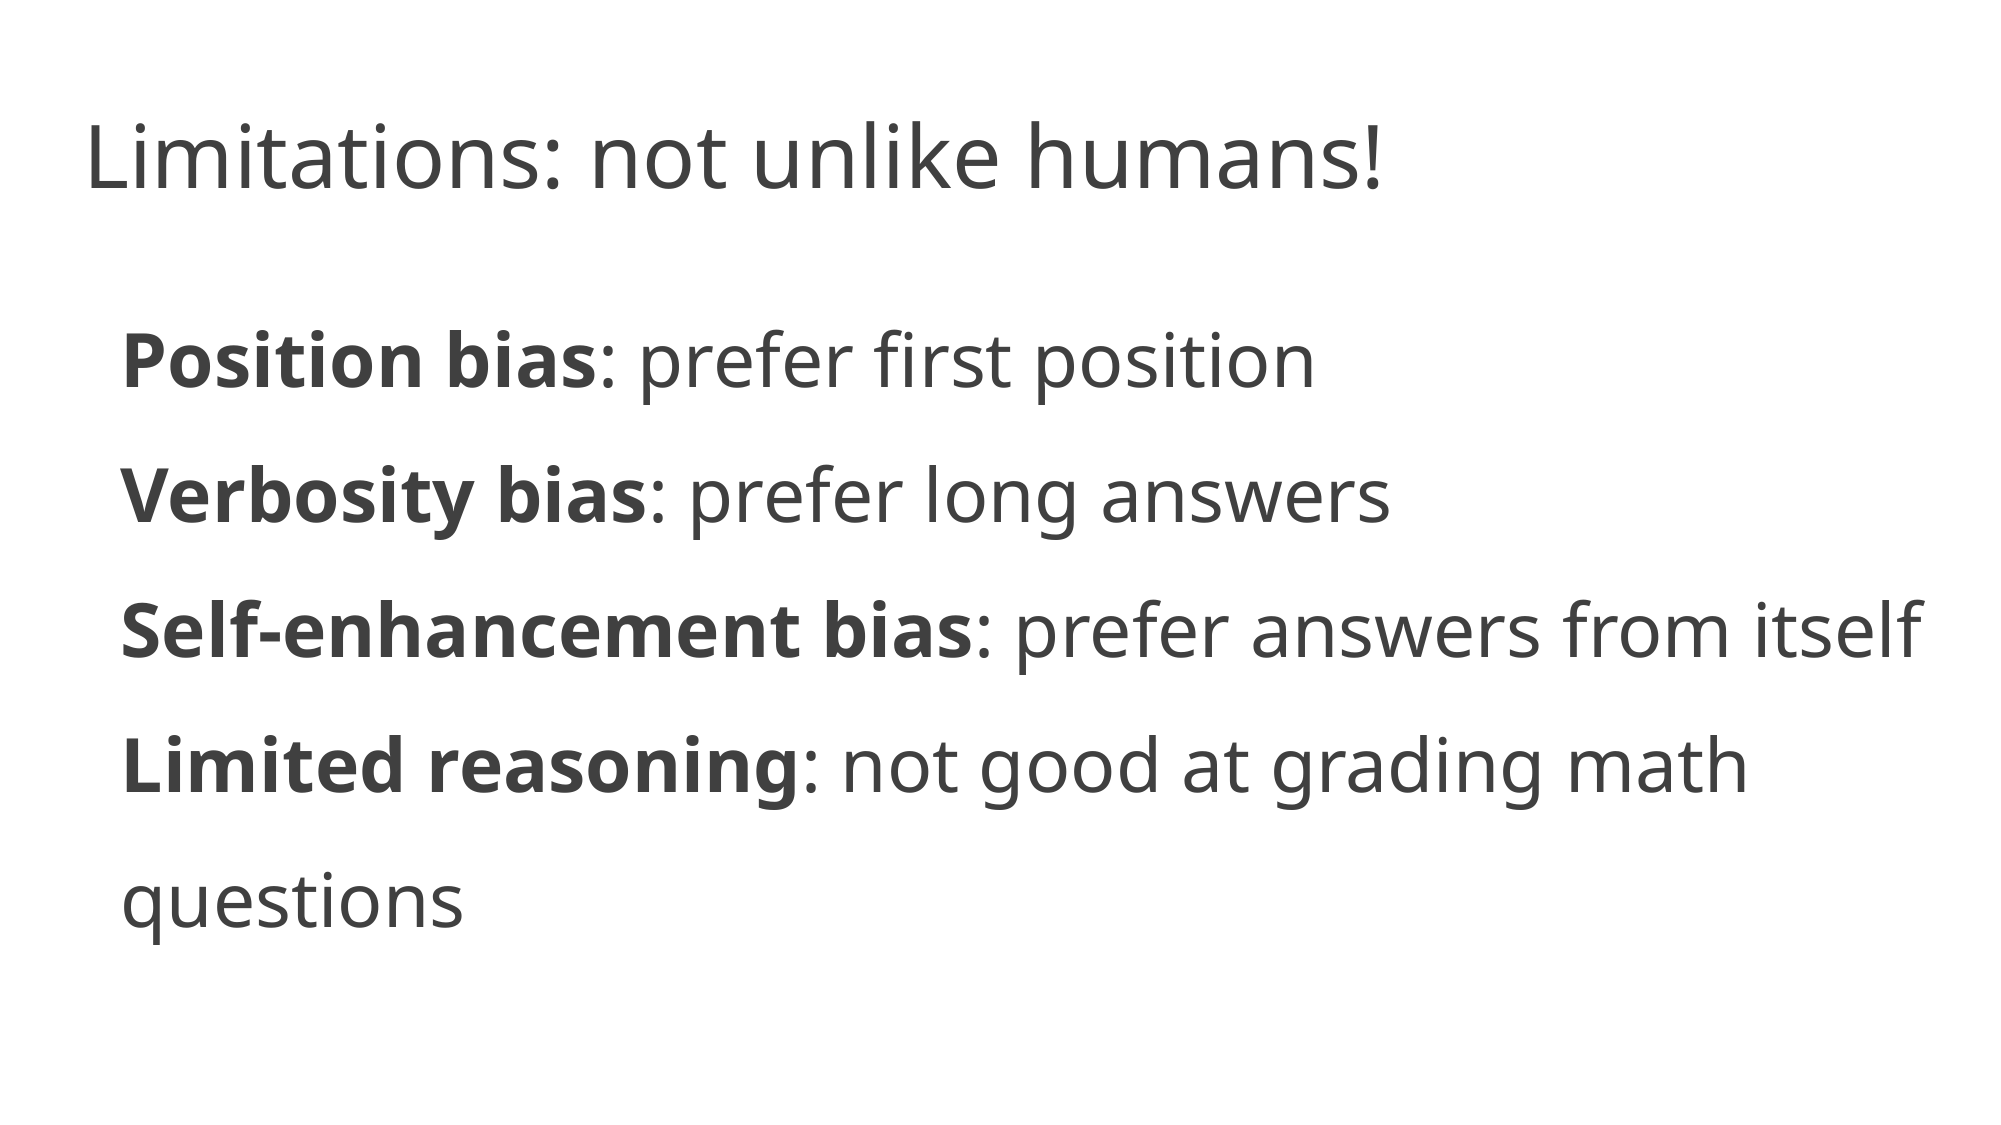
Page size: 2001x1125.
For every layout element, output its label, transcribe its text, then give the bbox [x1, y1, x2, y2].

title Limitations: not unlike humans! [68, 97, 1932, 223]
list Position bias: prefer first position Verbosity bias: prefer long answers Self-enhancement bias: prefer answers from itself Limited reasoning: not good at grading math questions [68, 252, 2000, 1000]
